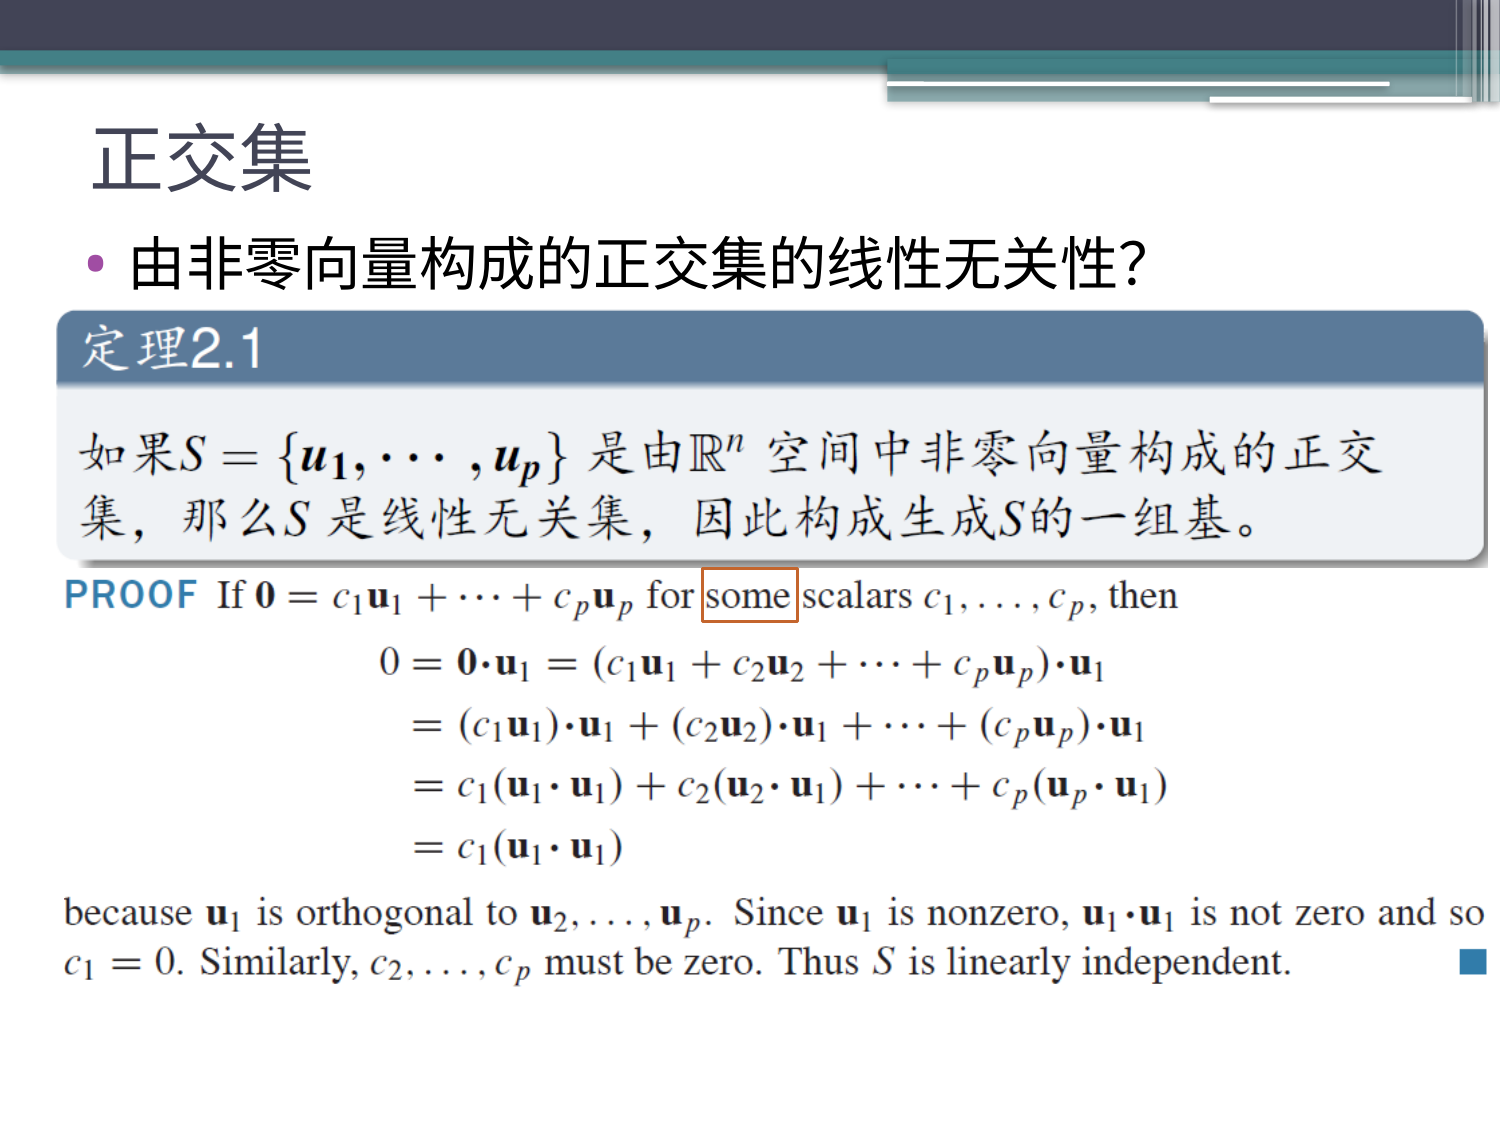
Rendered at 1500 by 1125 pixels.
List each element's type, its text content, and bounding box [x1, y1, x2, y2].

picture [46, 296, 1492, 988]
list 由非零向量构成的正交集的线性无关性？ [53, 219, 1447, 293]
title 正交集 [75, 68, 1425, 219]
list 由非零向量构成的正交集的线性无关性？ [53, 579, 1447, 1059]
